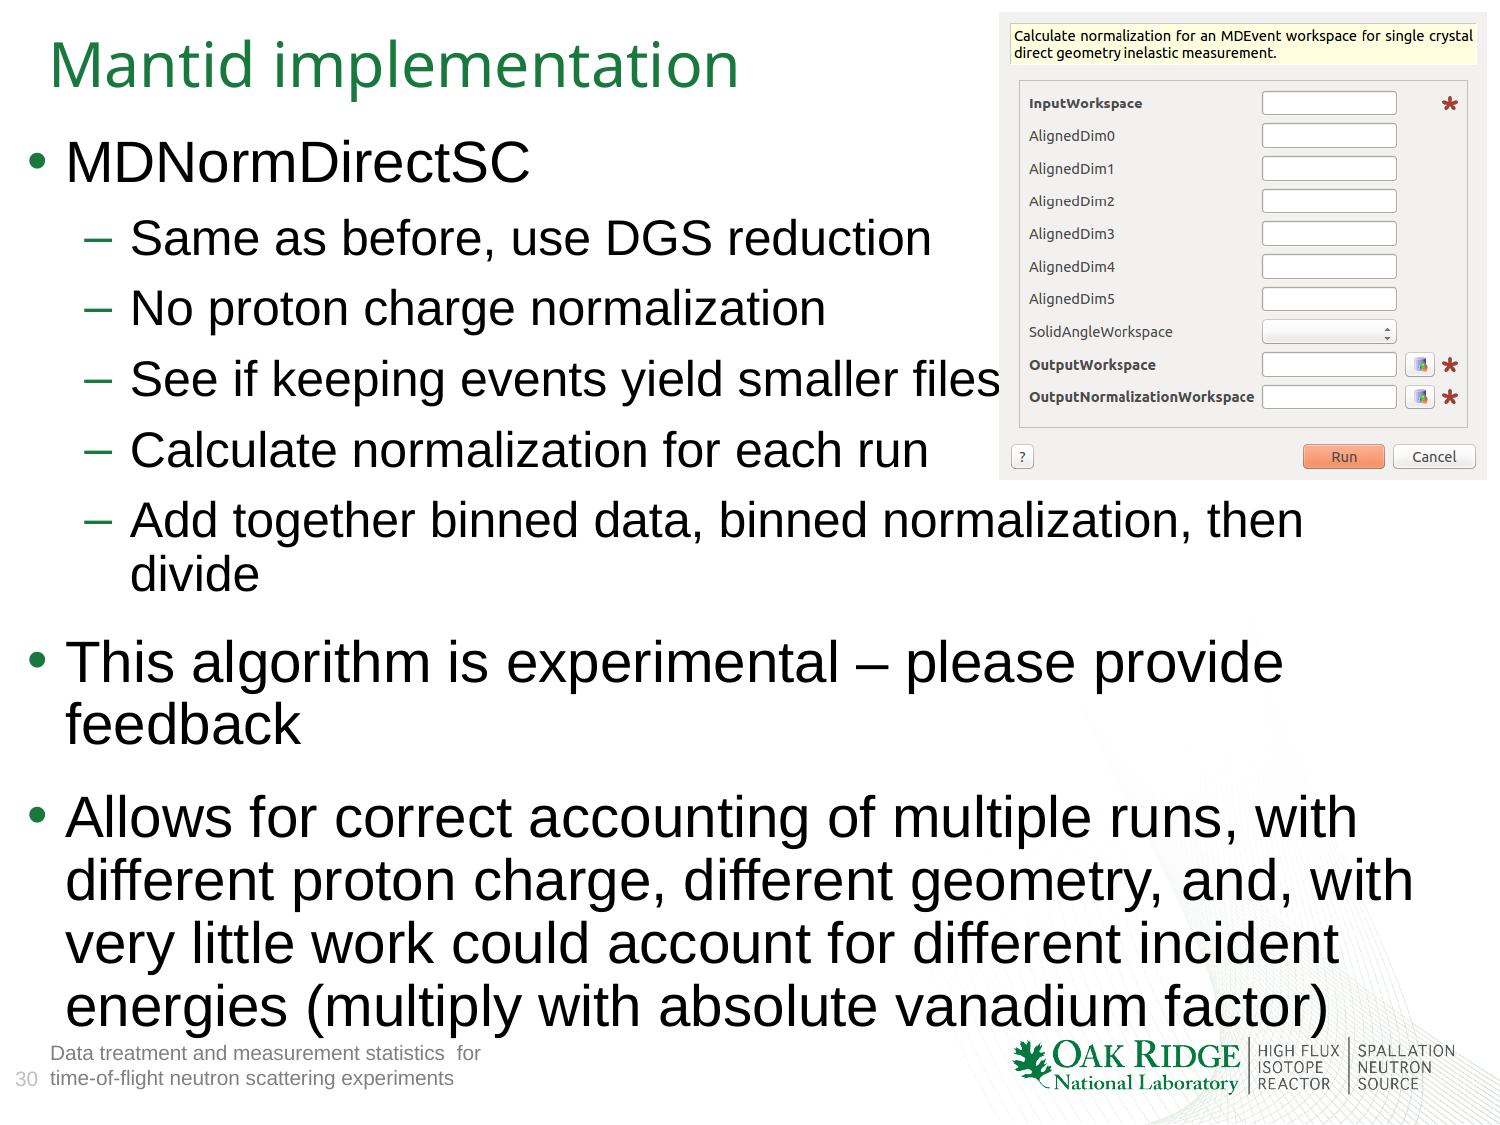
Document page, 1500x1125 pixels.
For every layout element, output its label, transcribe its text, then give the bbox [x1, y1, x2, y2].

list MDNormDirectSC Same as before, use DGS reduction No proton charge normalization See if keeping events yield smaller files Calculate normalization for each run Add together binned data, binned normalization, then divide This algorithm is experimental – please provide feedback Allows for correct accounting of multiple runs, with different proton charge, different geometry, and, with very little work could account for different incident energies (multiply with absolute vanadium factor) [12, 125, 1438, 988]
title Mantid implementation [33, 29, 993, 109]
picture [0, 0, 1500, 1125]
